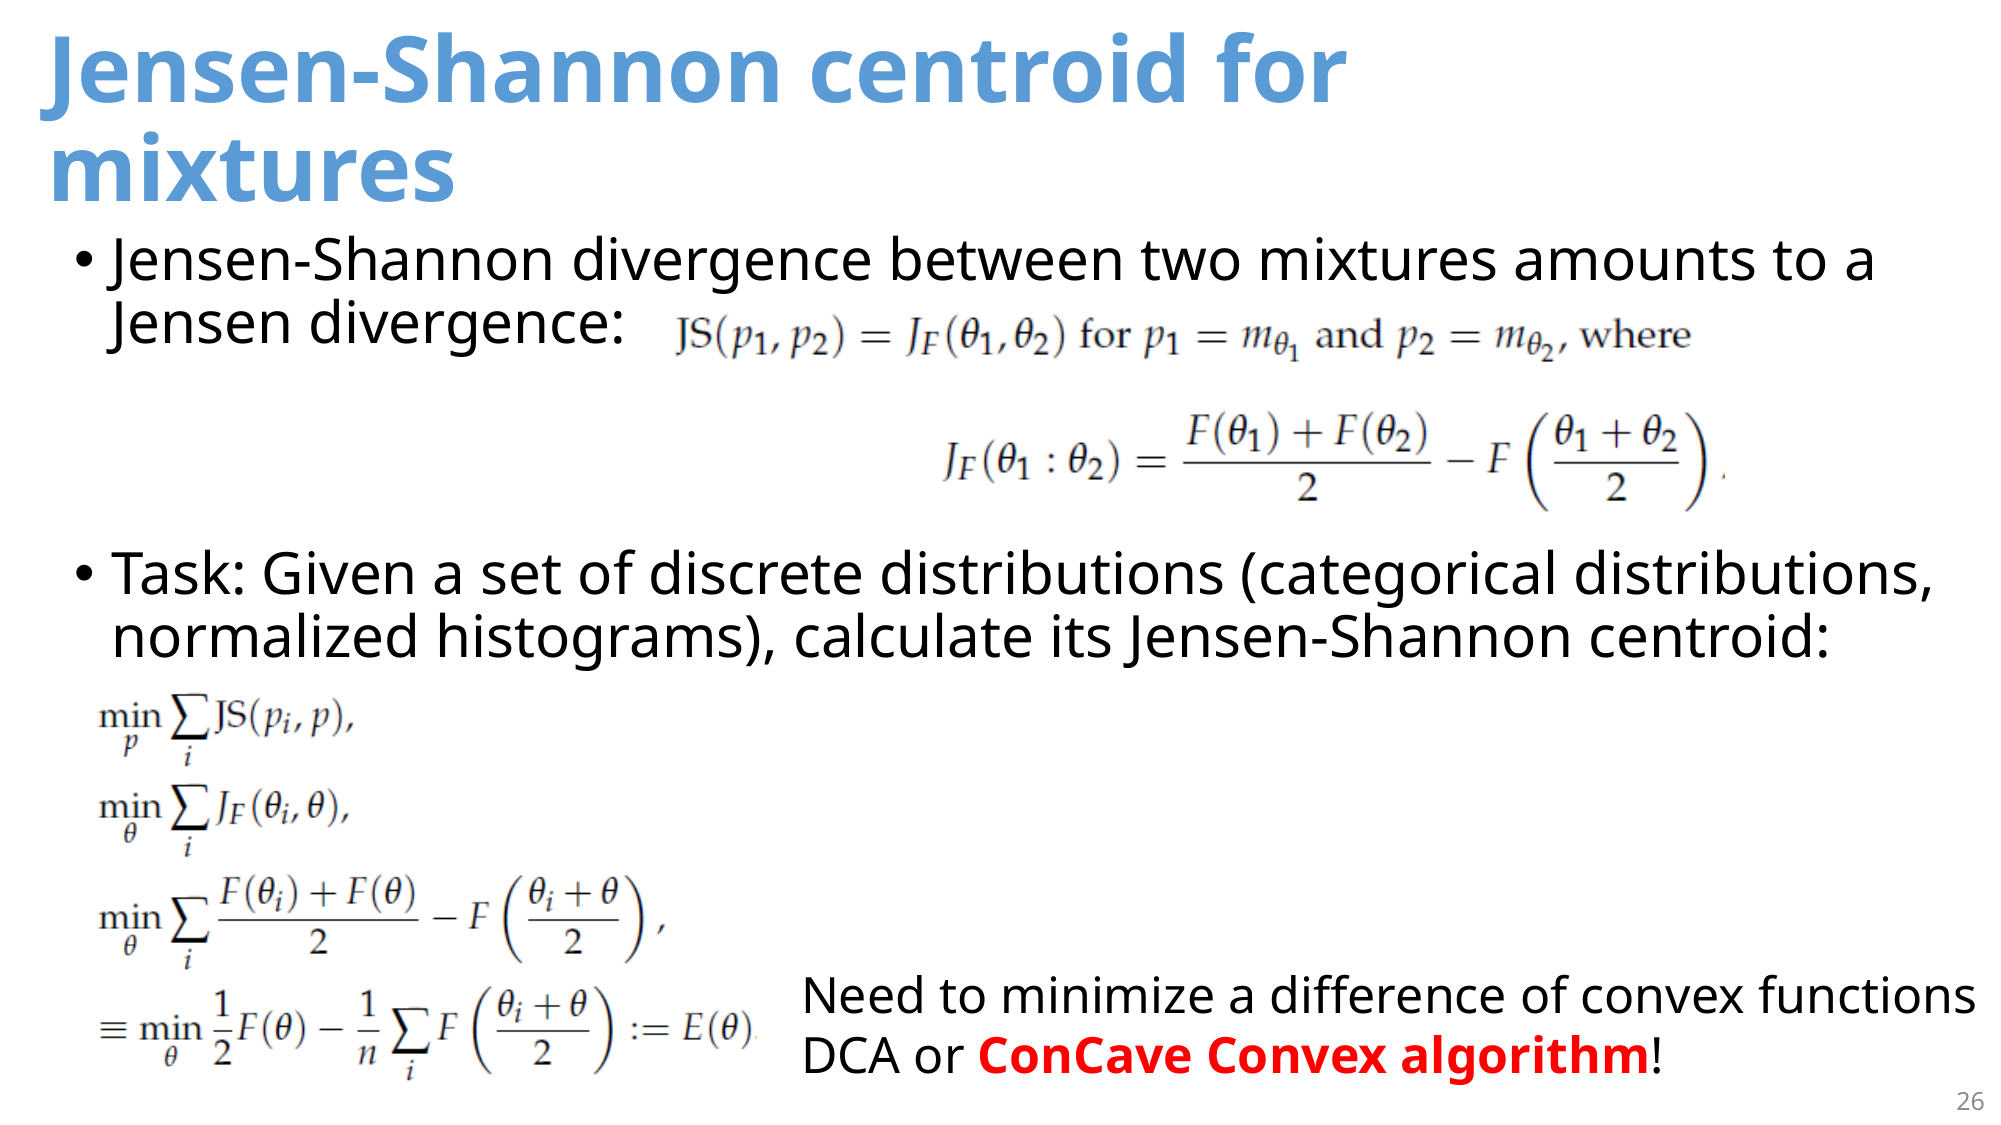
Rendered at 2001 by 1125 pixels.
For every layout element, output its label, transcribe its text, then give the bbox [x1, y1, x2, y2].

text_box Jensen-Shannon divergence between two mixtures amounts to a Jensen divergence: Task: Given a set of discrete distributions (categorical distributions, normalized histograms), calculate its Jensen-Shannon centroid: [59, 223, 1987, 937]
title Jensen-Shannon centroid for mixtures [32, 13, 1758, 232]
slide_number 26 [1848, 1072, 2000, 1125]
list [672, 311, 1725, 539]
picture [87, 682, 757, 1094]
text_box Need to minimize a difference of convex functions DCA or ConCave Convex algorithm! [786, 956, 1993, 1092]
